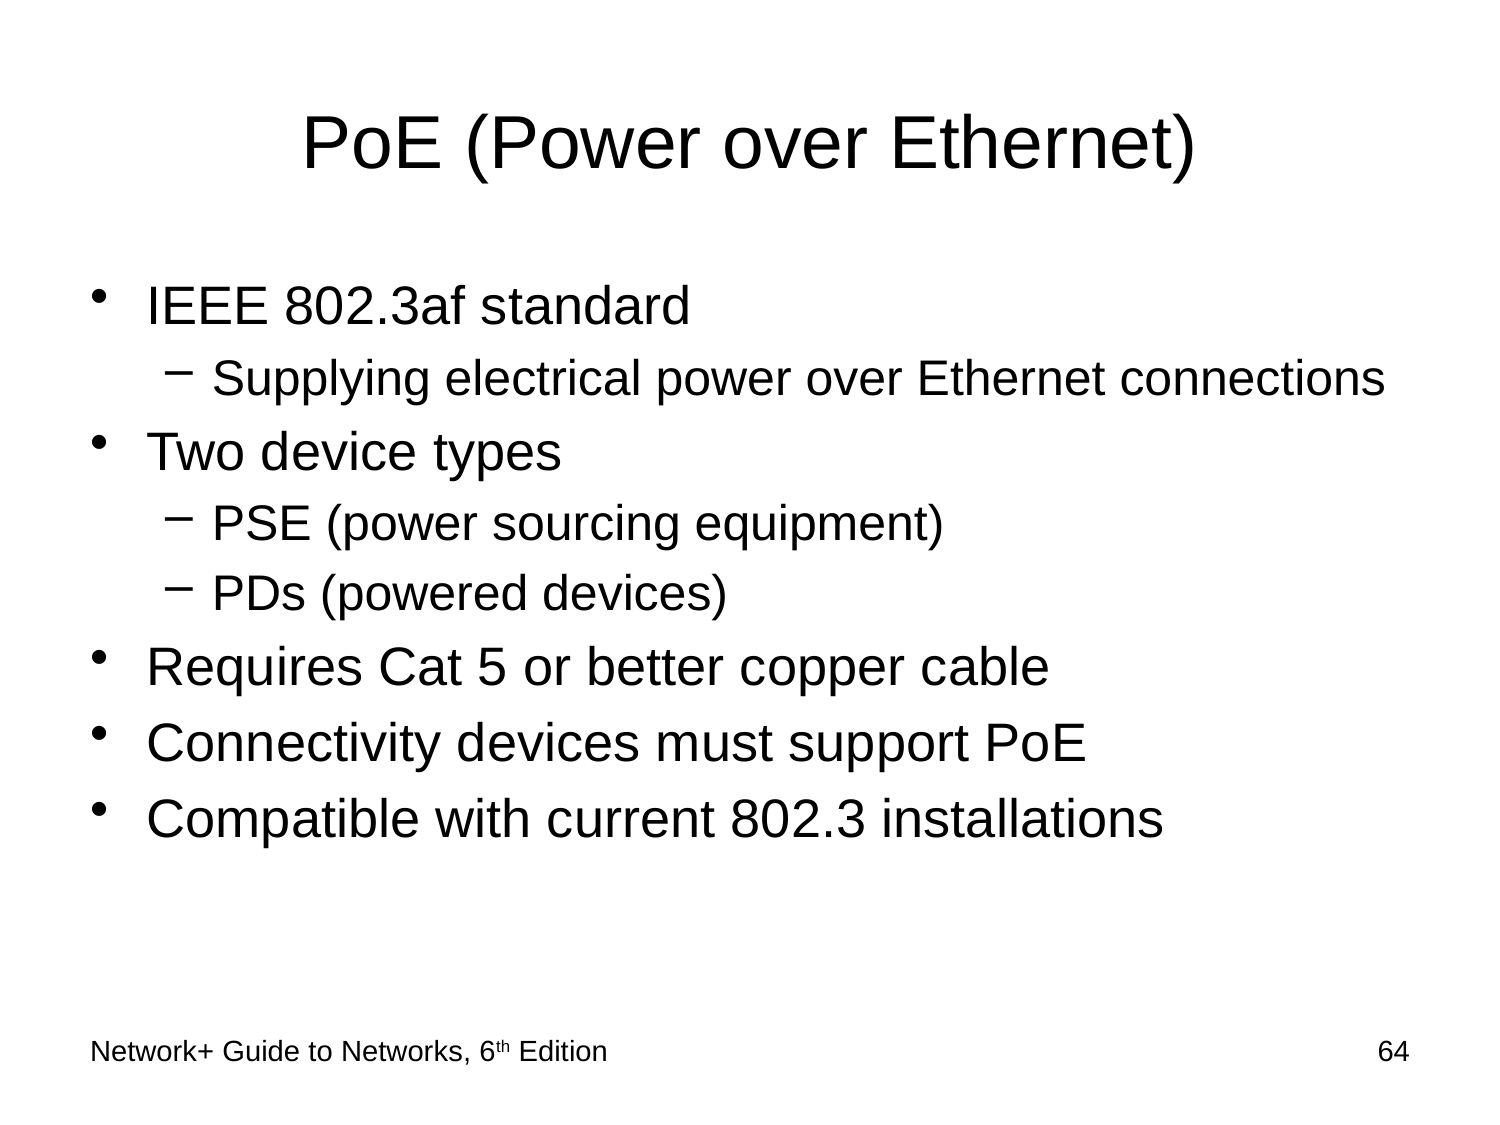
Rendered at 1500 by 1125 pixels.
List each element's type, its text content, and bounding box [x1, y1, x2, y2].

slide_number 64 [1074, 1024, 1426, 1103]
list IEEE 802.3af standard Supplying electrical power over Ethernet connections Two device types PSE (power sourcing equipment) PDs (powered devices) Requires Cat 5 or better copper cable Connectivity devices must support PoE Compatible with current 802.3 installations [75, 262, 1425, 1005]
title PoE (Power over Ethernet) [75, 45, 1425, 233]
footer Network+ Guide to Networks, 6th Edition [74, 1024, 988, 1103]
